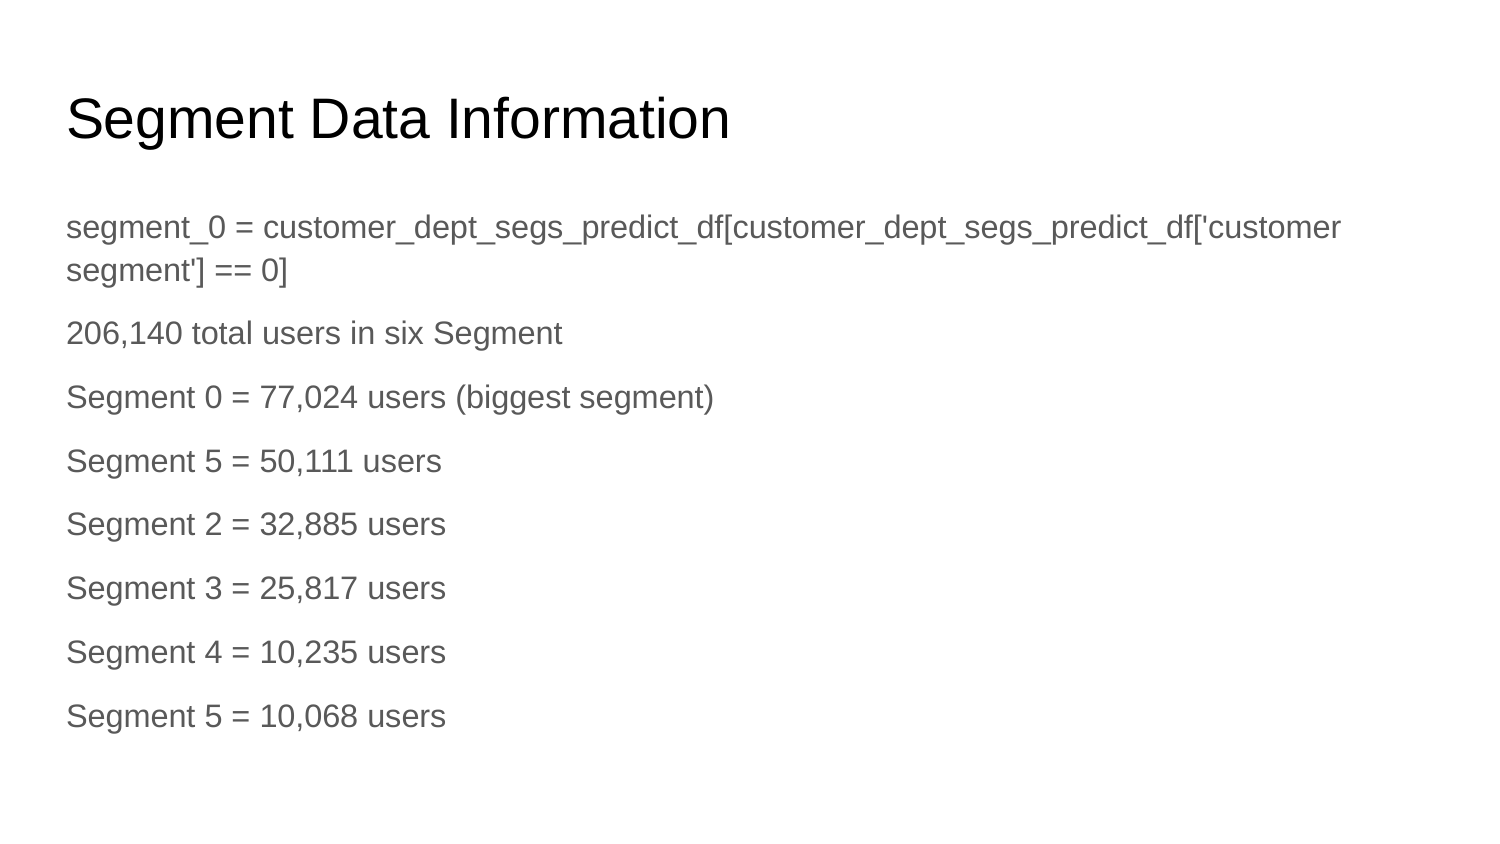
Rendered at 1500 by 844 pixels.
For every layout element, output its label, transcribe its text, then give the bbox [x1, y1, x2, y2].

list segment_0 = customer_dept_segs_predict_df[customer_dept_segs_predict_df['customer segment'] == 0] 206,140 total users in six Segment Segment 0 = 77,024 users (biggest segment) Segment 5 = 50,111 users Segment 2 = 32,885 users Segment 3 = 25,817 users Segment 4 = 10,235 users Segment 5 = 10,068 users [51, 189, 1449, 750]
title Segment Data Information [51, 71, 1449, 166]
